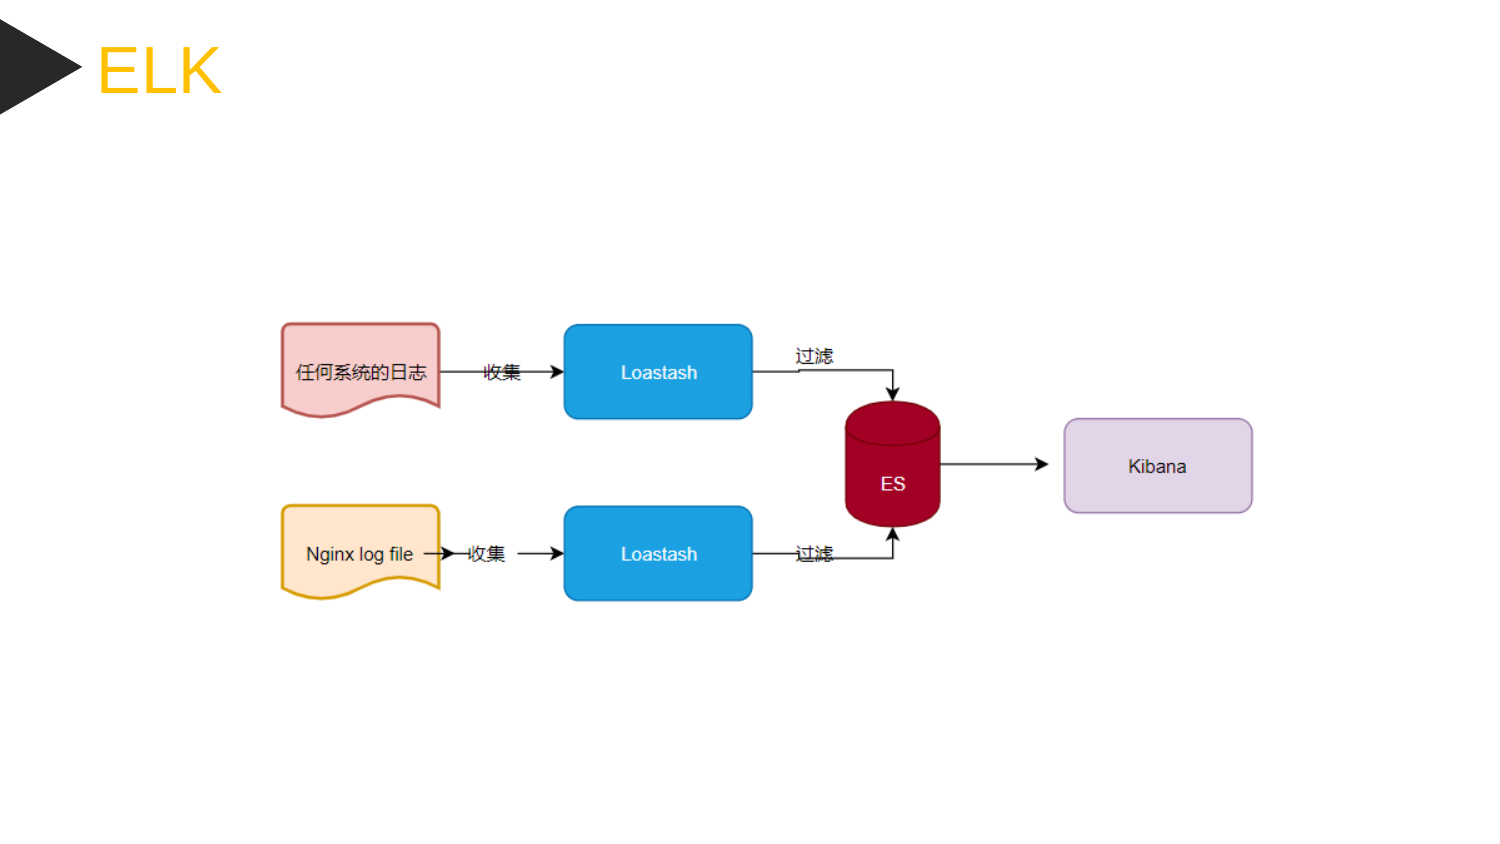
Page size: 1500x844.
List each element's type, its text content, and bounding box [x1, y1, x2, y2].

text_box ELK [82, 19, 715, 114]
picture [241, 175, 1306, 676]
text_box [0, 19, 82, 115]
